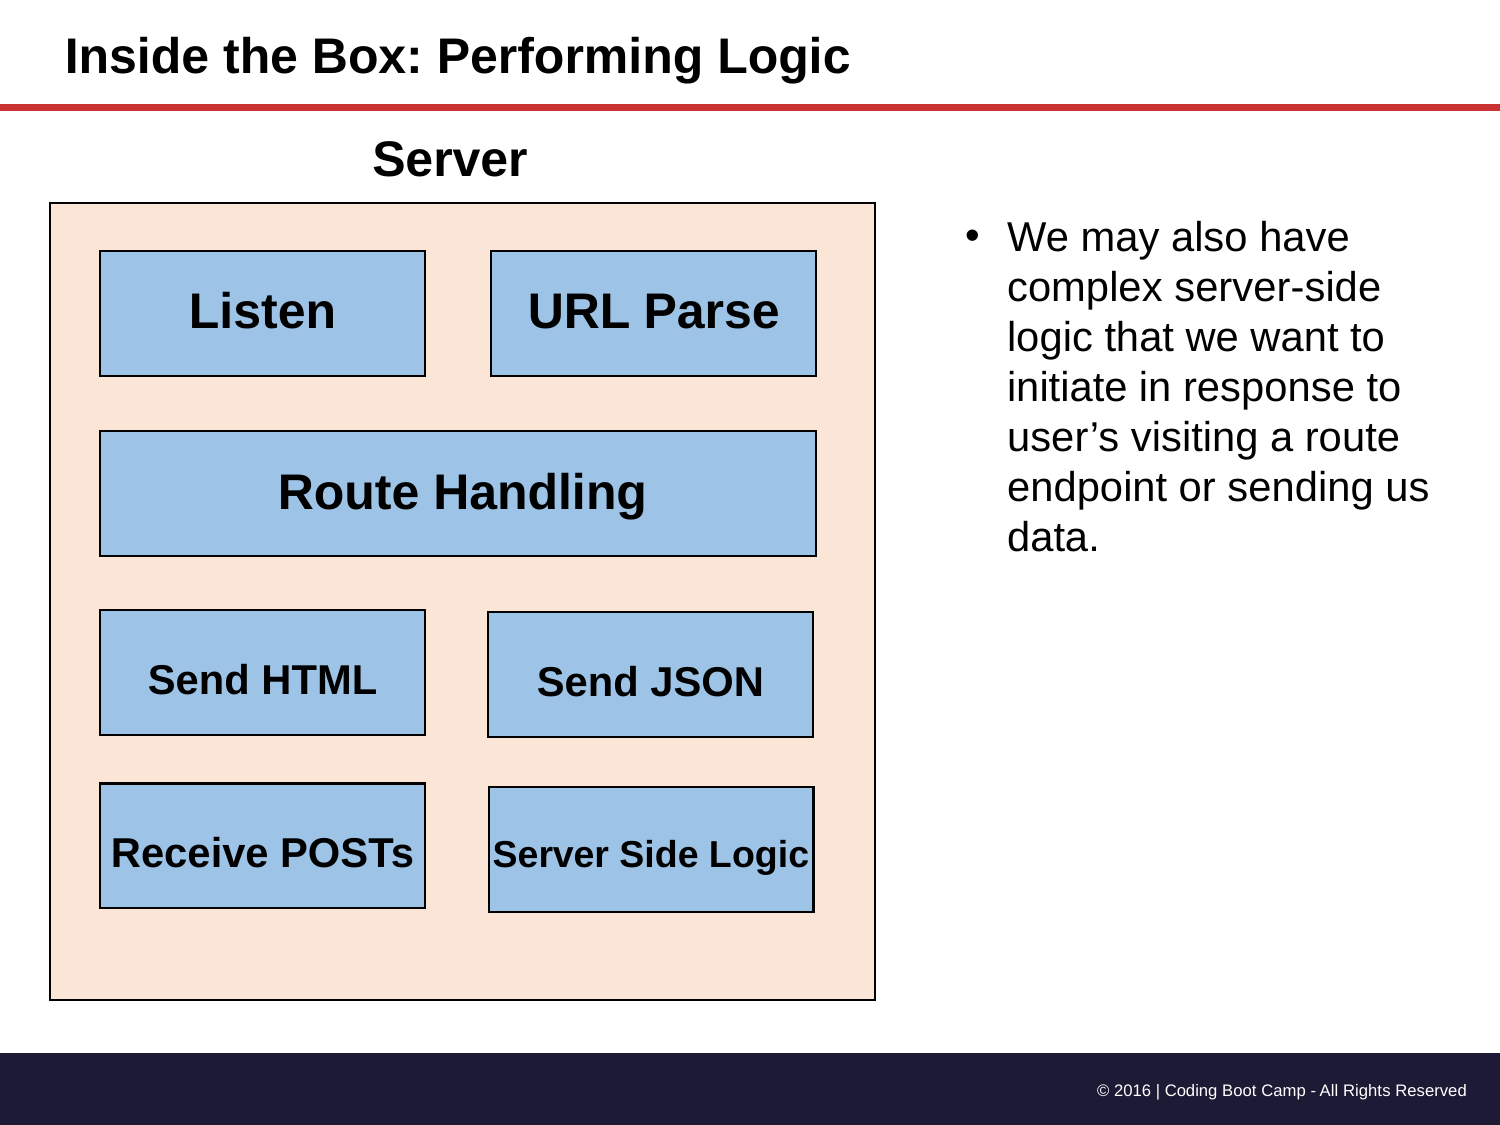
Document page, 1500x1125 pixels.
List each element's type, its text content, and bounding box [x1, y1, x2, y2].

text_box [99, 903, 426, 909]
text_box [99, 782, 426, 818]
text_box Inside the Box: Performing Logic [50, 16, 913, 91]
text_box [99, 729, 426, 736]
text_box Receive POSTs [0, 818, 488, 903]
text_box Route Handling [182, 452, 743, 536]
text_box Server [169, 118, 731, 203]
text_box [49, 903, 876, 1001]
text_box [49, 729, 876, 822]
text_box [490, 356, 817, 377]
text_box [49, 202, 876, 271]
text_box [49, 356, 876, 647]
text_box Send JSON [370, 647, 931, 731]
text_box [99, 356, 426, 377]
text_box [99, 609, 426, 645]
text_box Server Side Logic [370, 822, 932, 906]
text_box [490, 250, 817, 271]
text_box [487, 731, 814, 738]
text_box [99, 250, 426, 271]
text_box [99, 430, 817, 557]
text_box [488, 906, 815, 913]
text_box Send HTML [0, 645, 487, 729]
text_box URL Parse [373, 271, 934, 356]
text_box [488, 786, 815, 822]
text_box We may also have complex server-side logic that we want to initiate in response to user’s visiting a route endpoint or sending us data. [949, 202, 1463, 557]
text_box Listen [0, 271, 373, 356]
text_box [487, 611, 814, 647]
